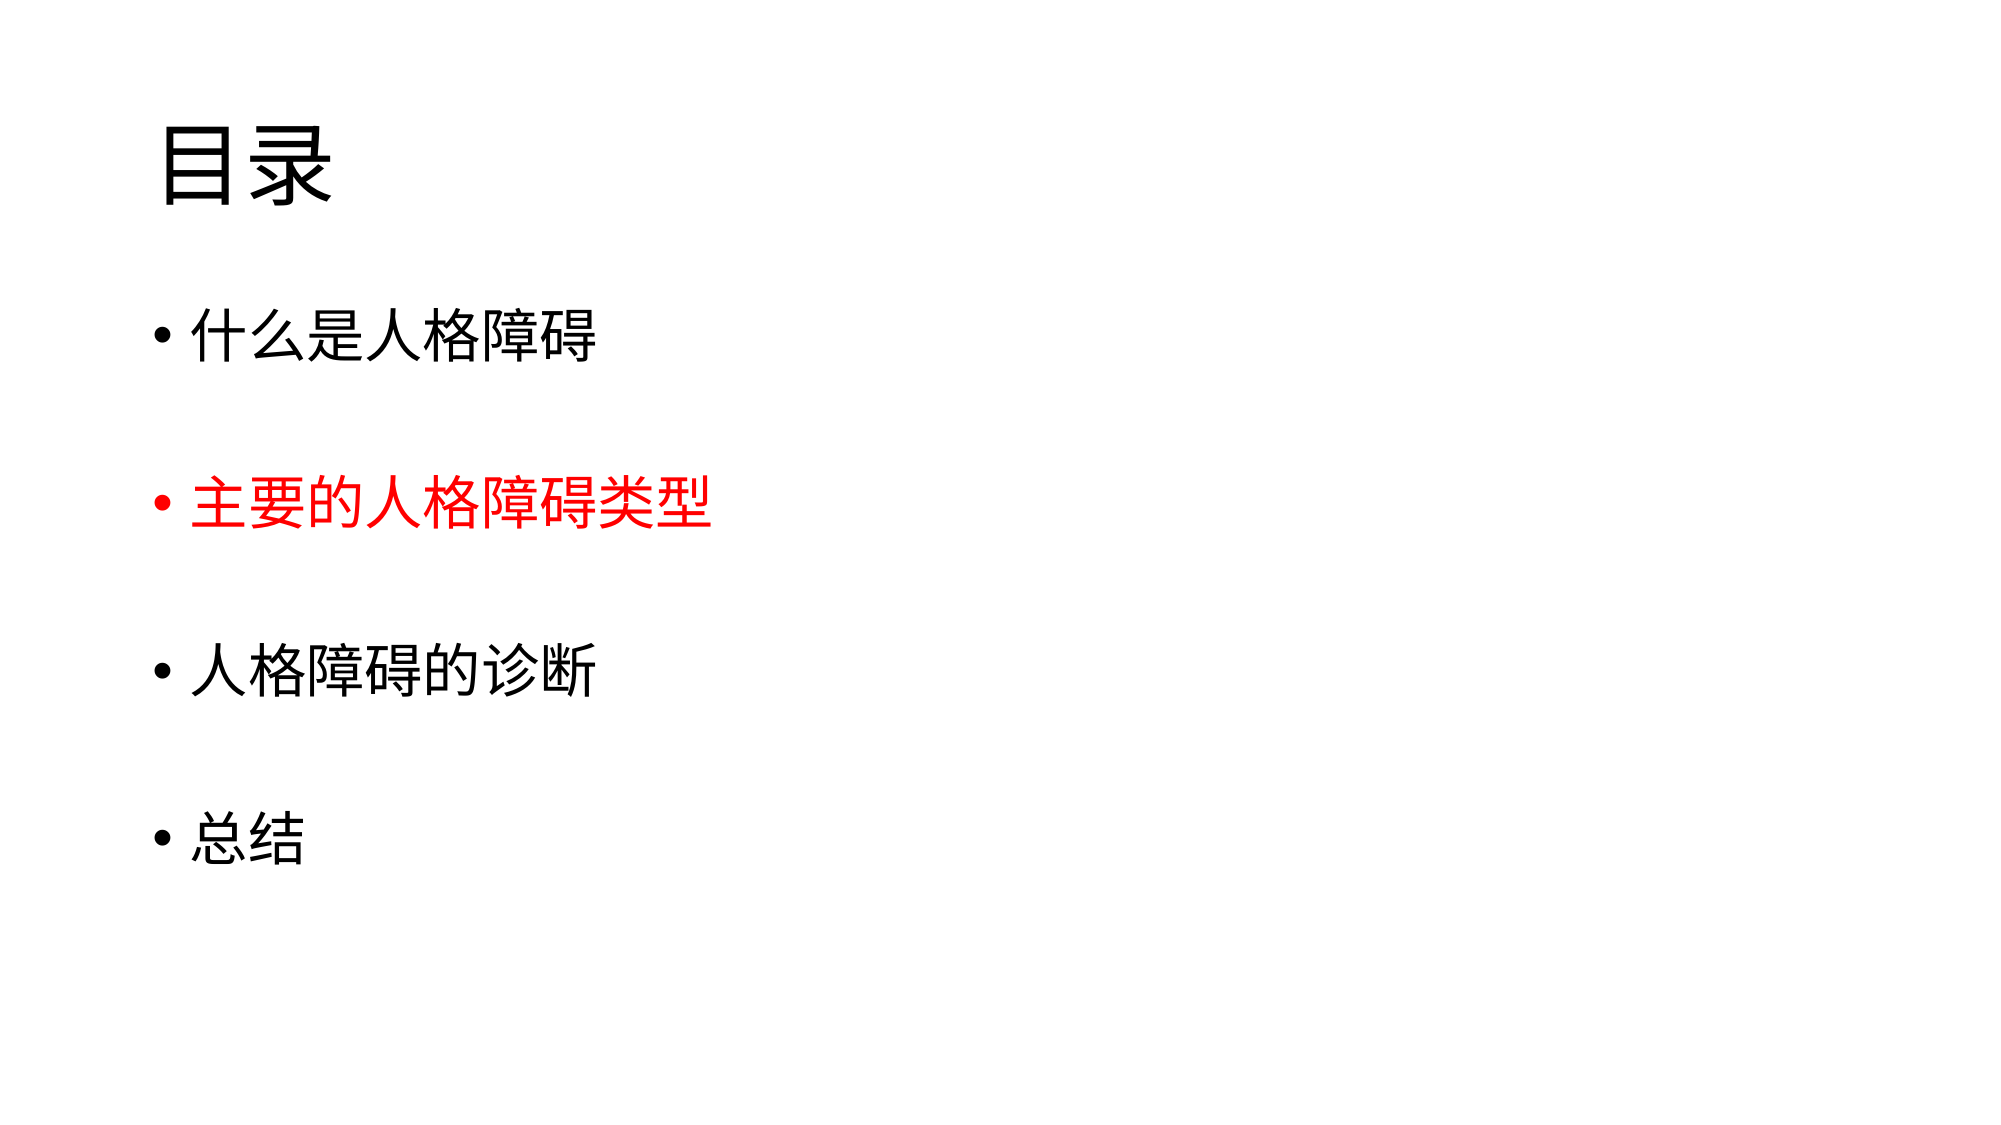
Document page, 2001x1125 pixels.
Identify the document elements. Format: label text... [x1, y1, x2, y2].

title 目录 [137, 59, 1863, 278]
list 什么是人格障碍 主要的人格障碍类型 人格障碍的诊断 总结 [137, 299, 1863, 1014]
